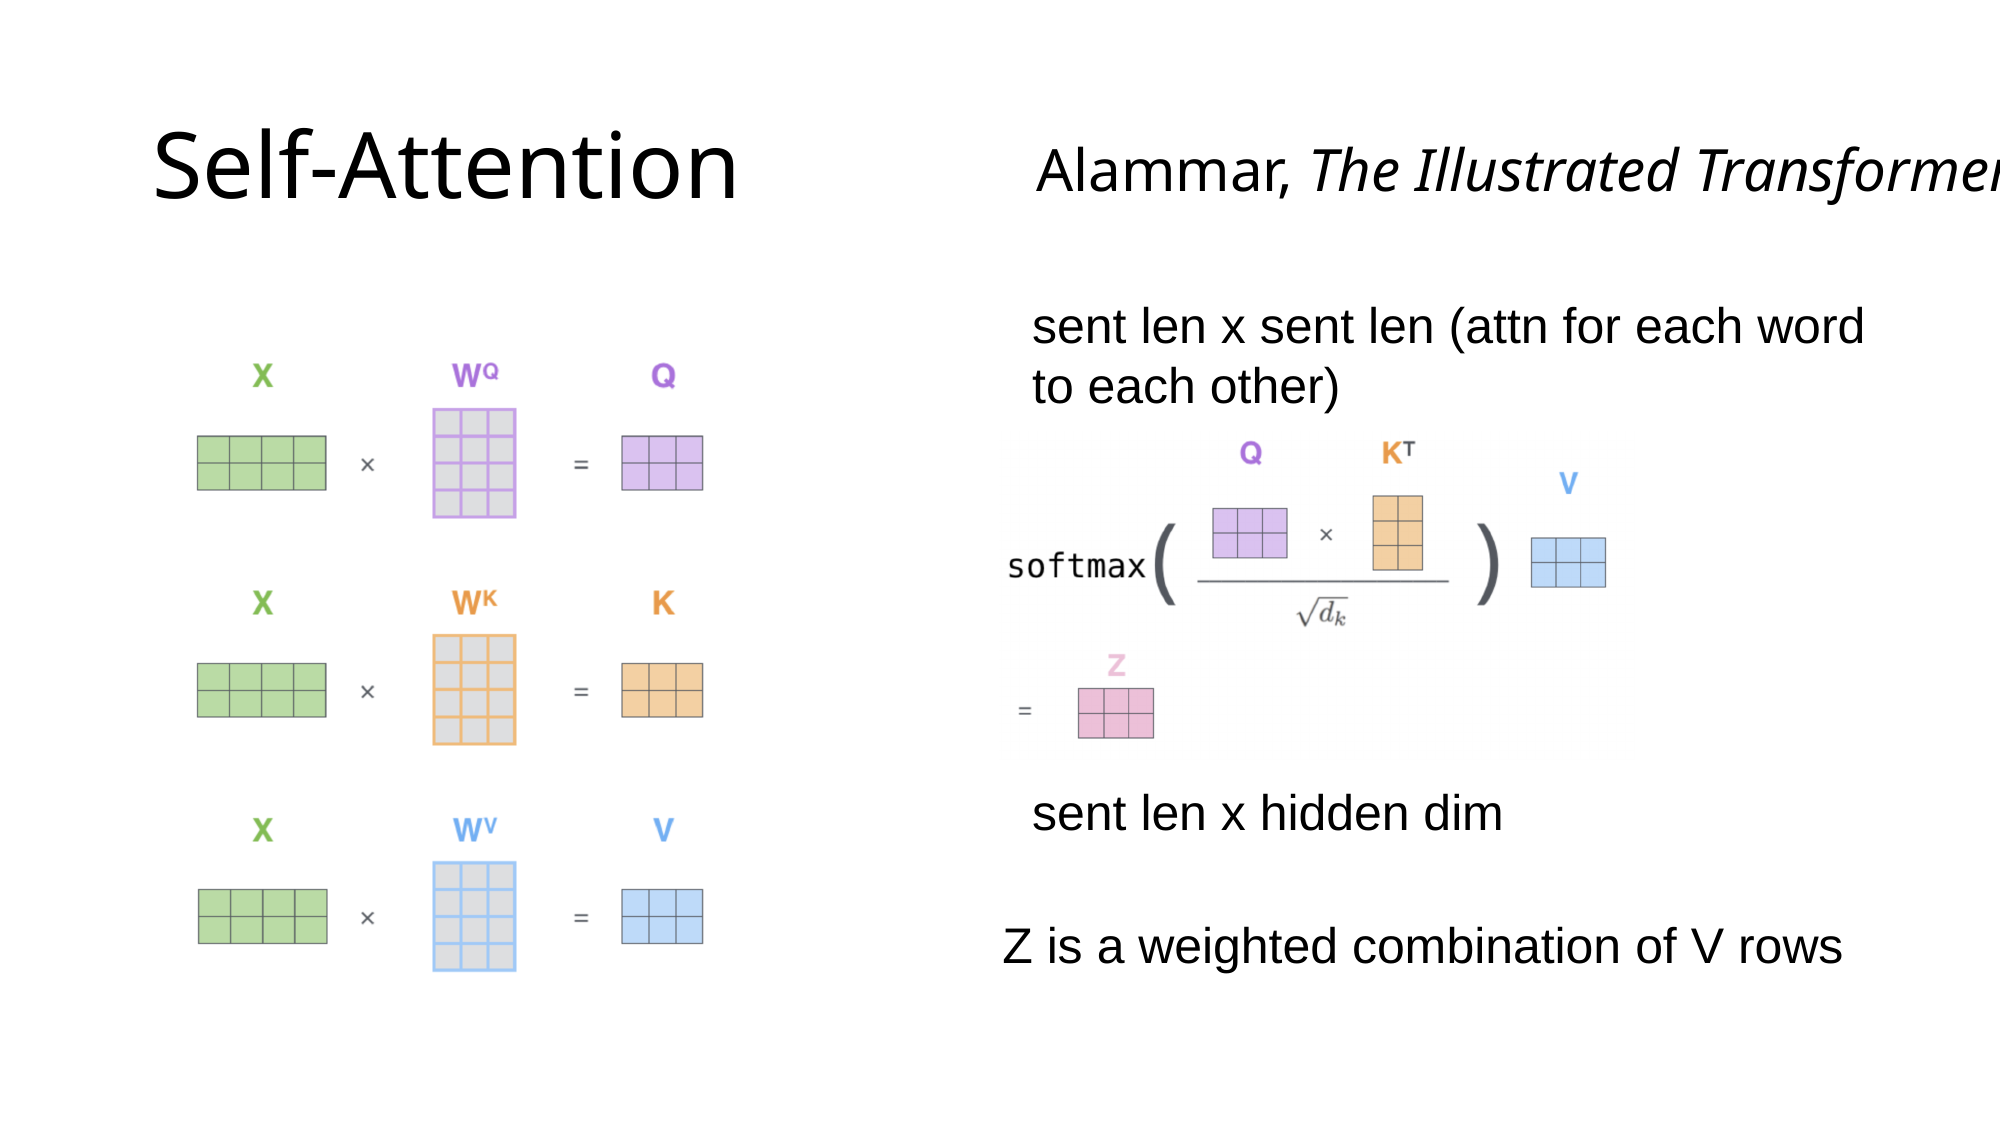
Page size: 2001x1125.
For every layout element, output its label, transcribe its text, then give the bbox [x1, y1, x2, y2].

picture [136, 325, 735, 987]
picture [999, 430, 1635, 761]
text_box Z is a weighted combination of V rows [990, 902, 2000, 986]
text_box sent len x sent len (attn for each word to each other) [1020, 281, 1925, 426]
title Self-Attention [137, 59, 1863, 278]
text_box sent len x hidden dim [1020, 768, 2000, 852]
text_box Alammar, The Illustrated Transformer [1024, 121, 2000, 215]
